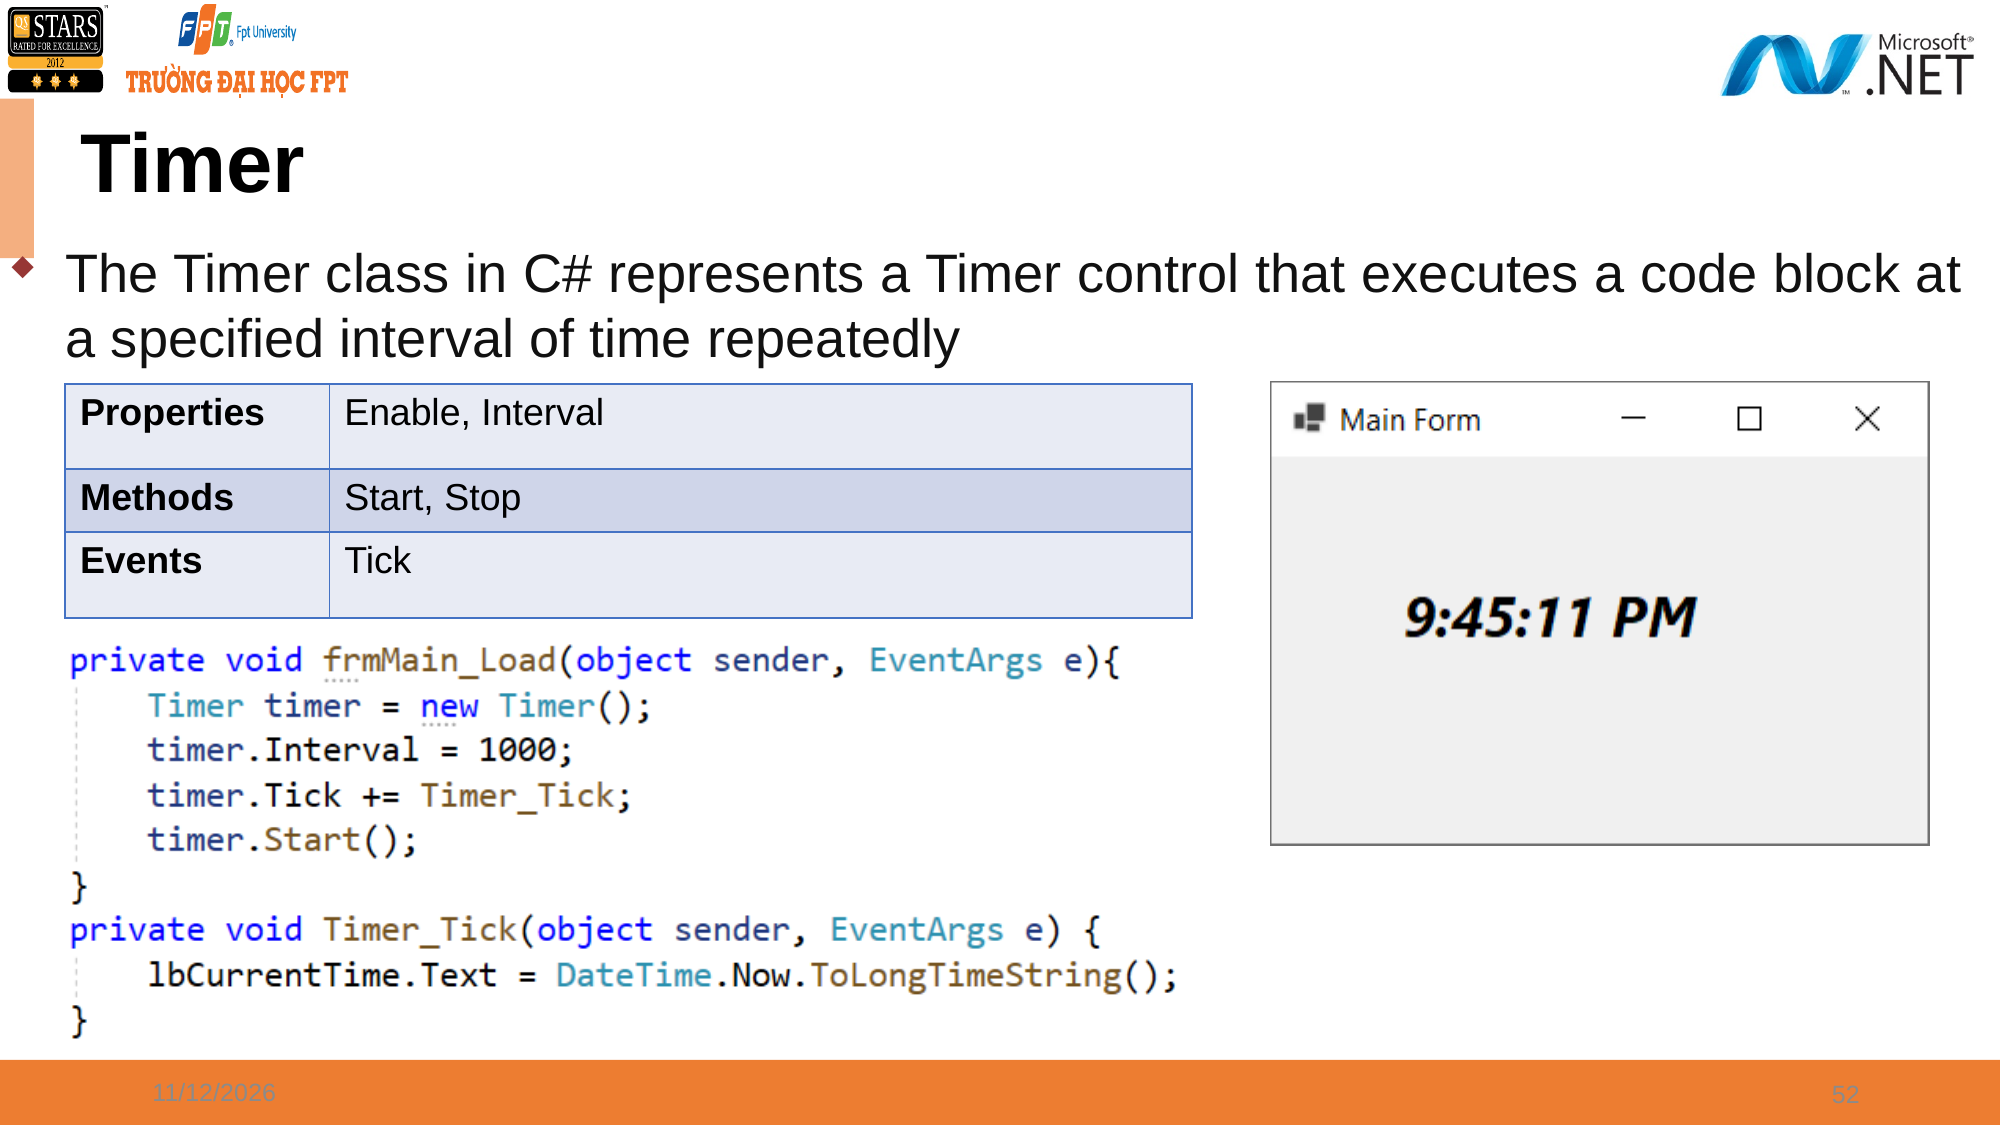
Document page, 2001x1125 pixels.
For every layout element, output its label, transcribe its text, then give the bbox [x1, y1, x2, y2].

table_header Properties [66, 385, 329, 468]
table_cell Events [66, 533, 329, 617]
title Timer [65, 118, 1895, 213]
table_cell Start, Stop [330, 470, 1191, 531]
text_box The Timer class in C# represents a Timer control that executes a code block at a specified interval of time repeatedly [0, 231, 1979, 376]
picture [64, 640, 1192, 1045]
picture [1685, 0, 2001, 129]
slide_number 52 [1424, 1063, 1875, 1123]
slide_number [137, 1061, 588, 1122]
picture [1270, 381, 1930, 846]
table_cell Tick [330, 533, 1191, 617]
table_cell Methods [66, 470, 329, 531]
table_header Enable, Interval [330, 385, 1191, 468]
